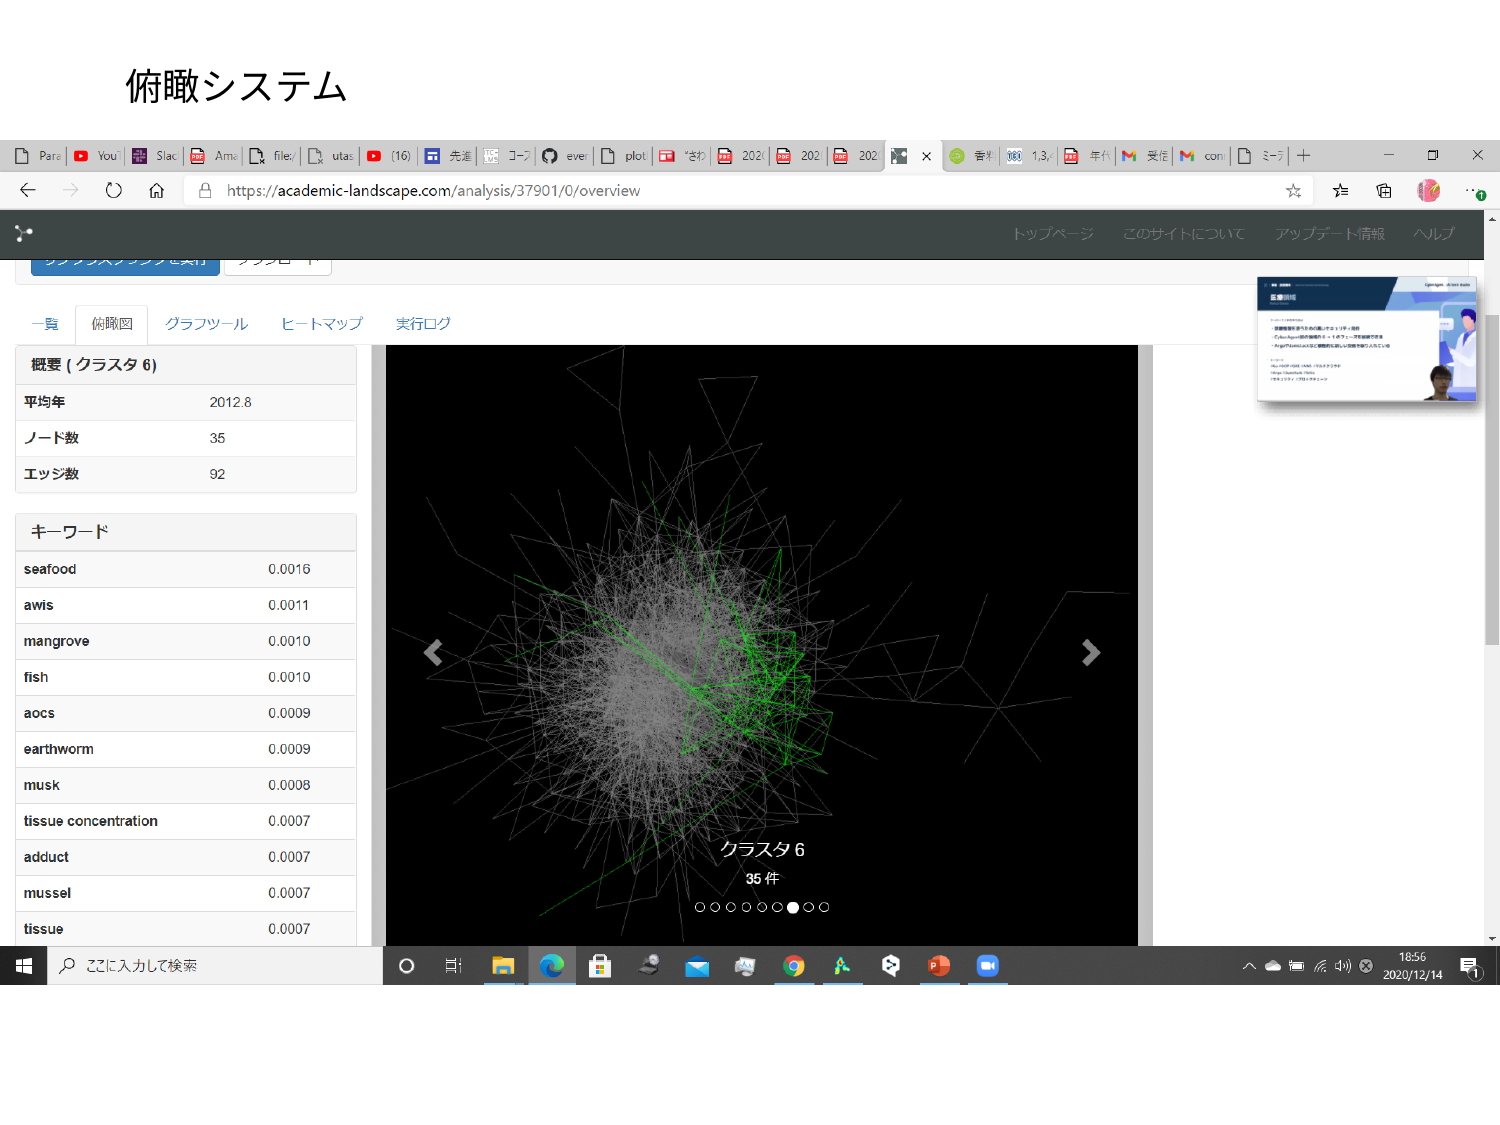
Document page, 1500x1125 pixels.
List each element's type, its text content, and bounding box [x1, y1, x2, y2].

picture [0, 140, 1500, 985]
text_box 俯瞰システム [110, 55, 365, 116]
